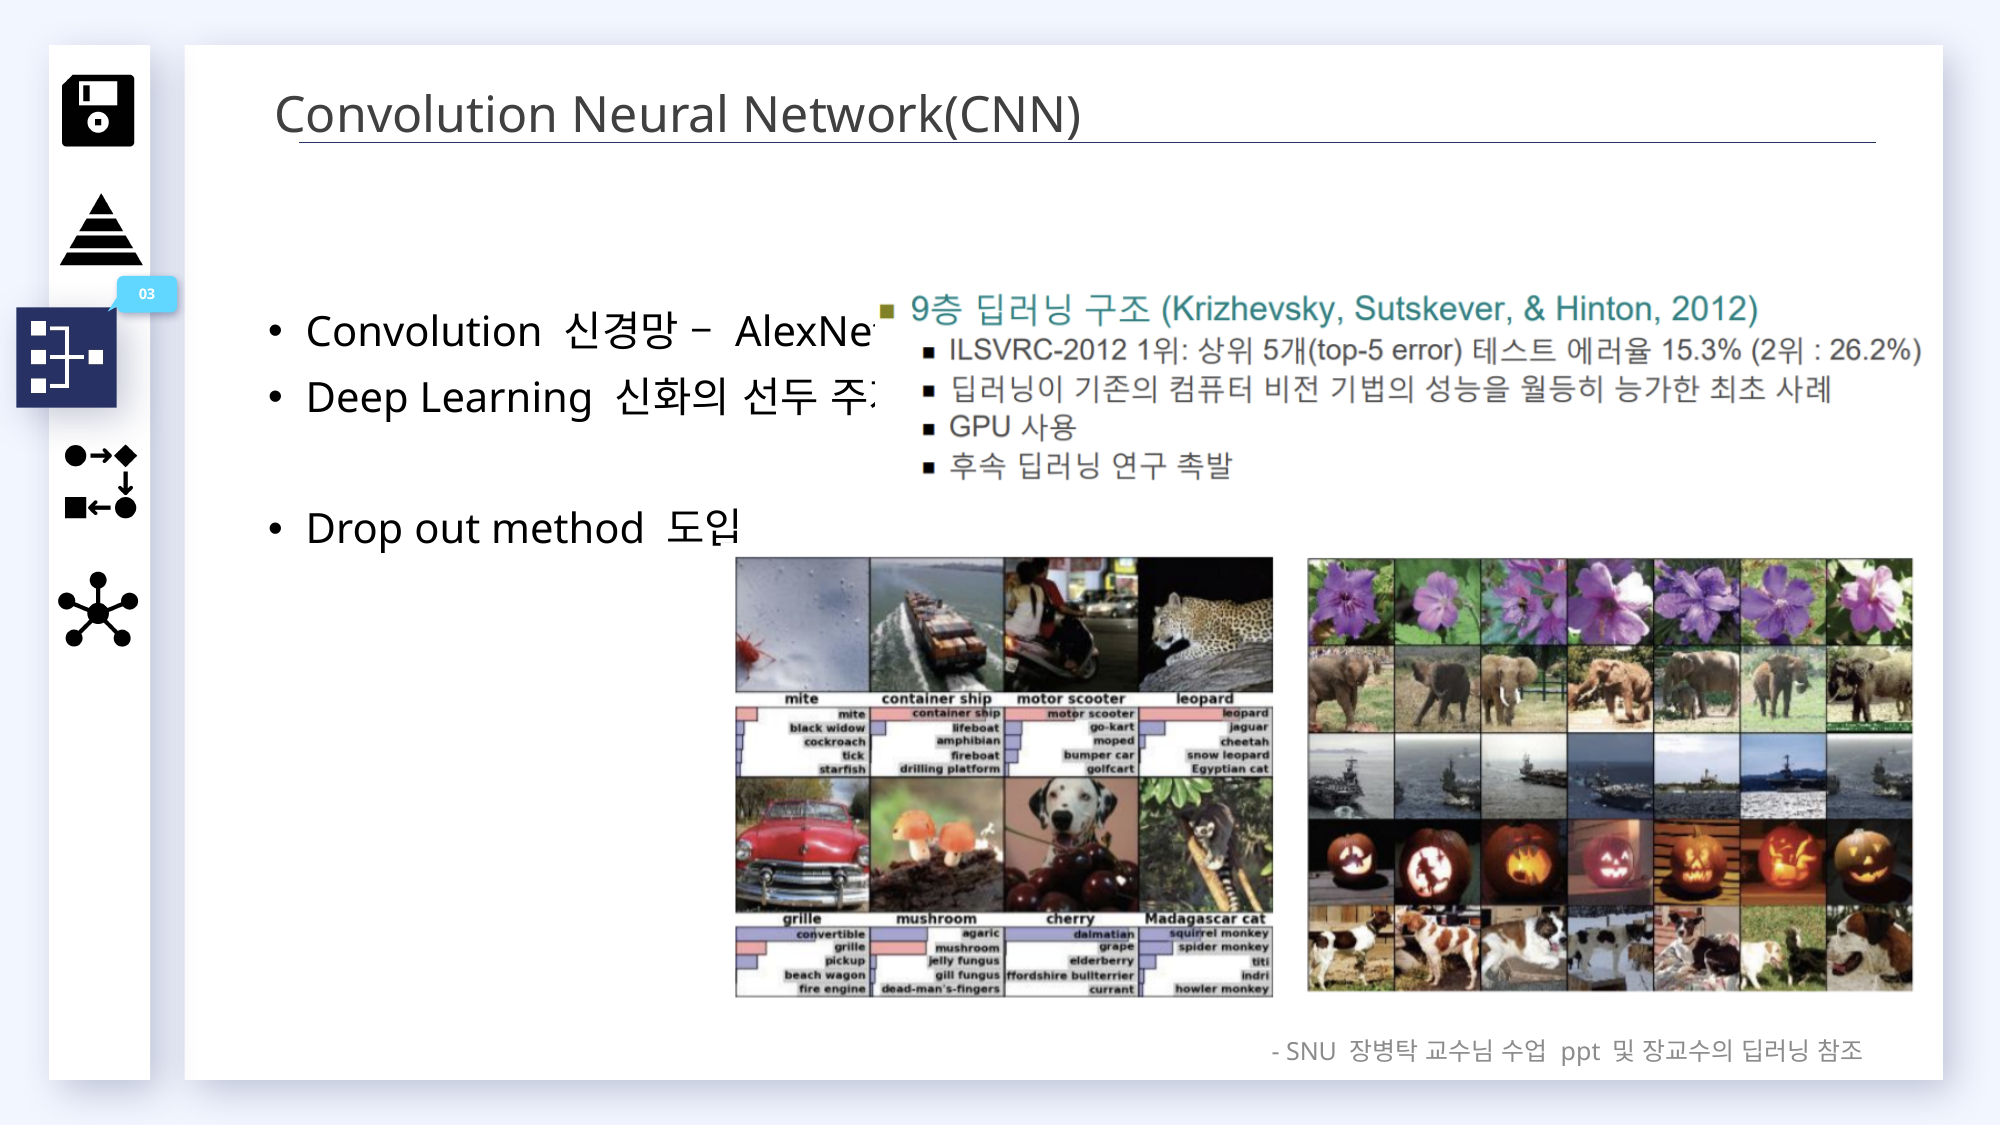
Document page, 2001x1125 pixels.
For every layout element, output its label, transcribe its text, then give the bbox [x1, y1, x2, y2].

list Convolution 신경망 – AlexNet Deep Learning 신화의 선두 주자 Drop out method 도입 [253, 302, 1830, 963]
text_box Convolution Neural Network(CNN) [184, 44, 1944, 1081]
picture [720, 543, 1929, 1020]
text_box - SNU 장병탁 교수님 수업 ppt 및 장교수의 딥러닝 참조 [1230, 1020, 1906, 1081]
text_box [16, 45, 178, 1080]
picture [875, 286, 1929, 485]
